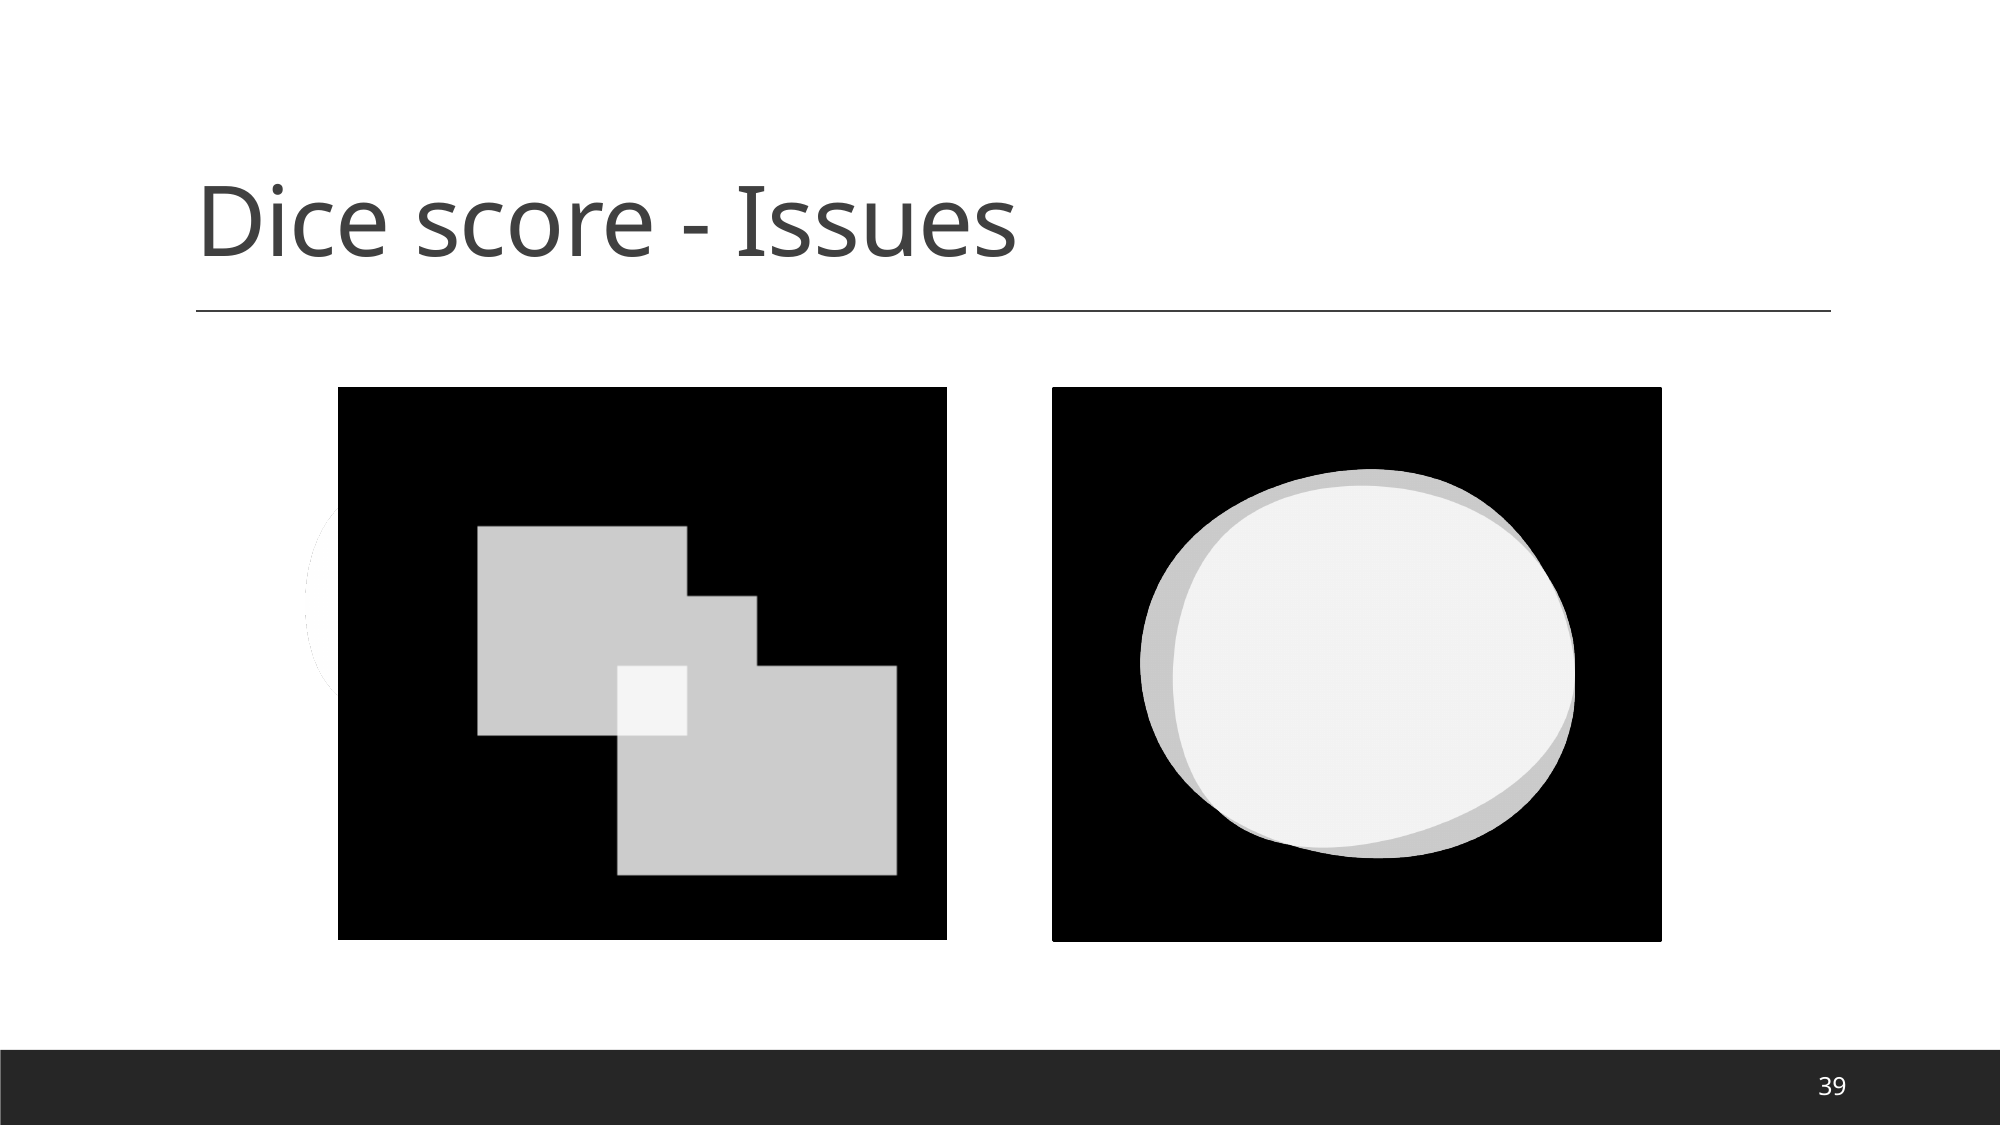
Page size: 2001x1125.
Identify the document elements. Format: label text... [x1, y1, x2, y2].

slide_number 39 [1803, 1057, 1932, 1118]
picture [304, 386, 947, 941]
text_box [1053, 387, 1662, 941]
title Dice score - Issues [180, 47, 1830, 285]
